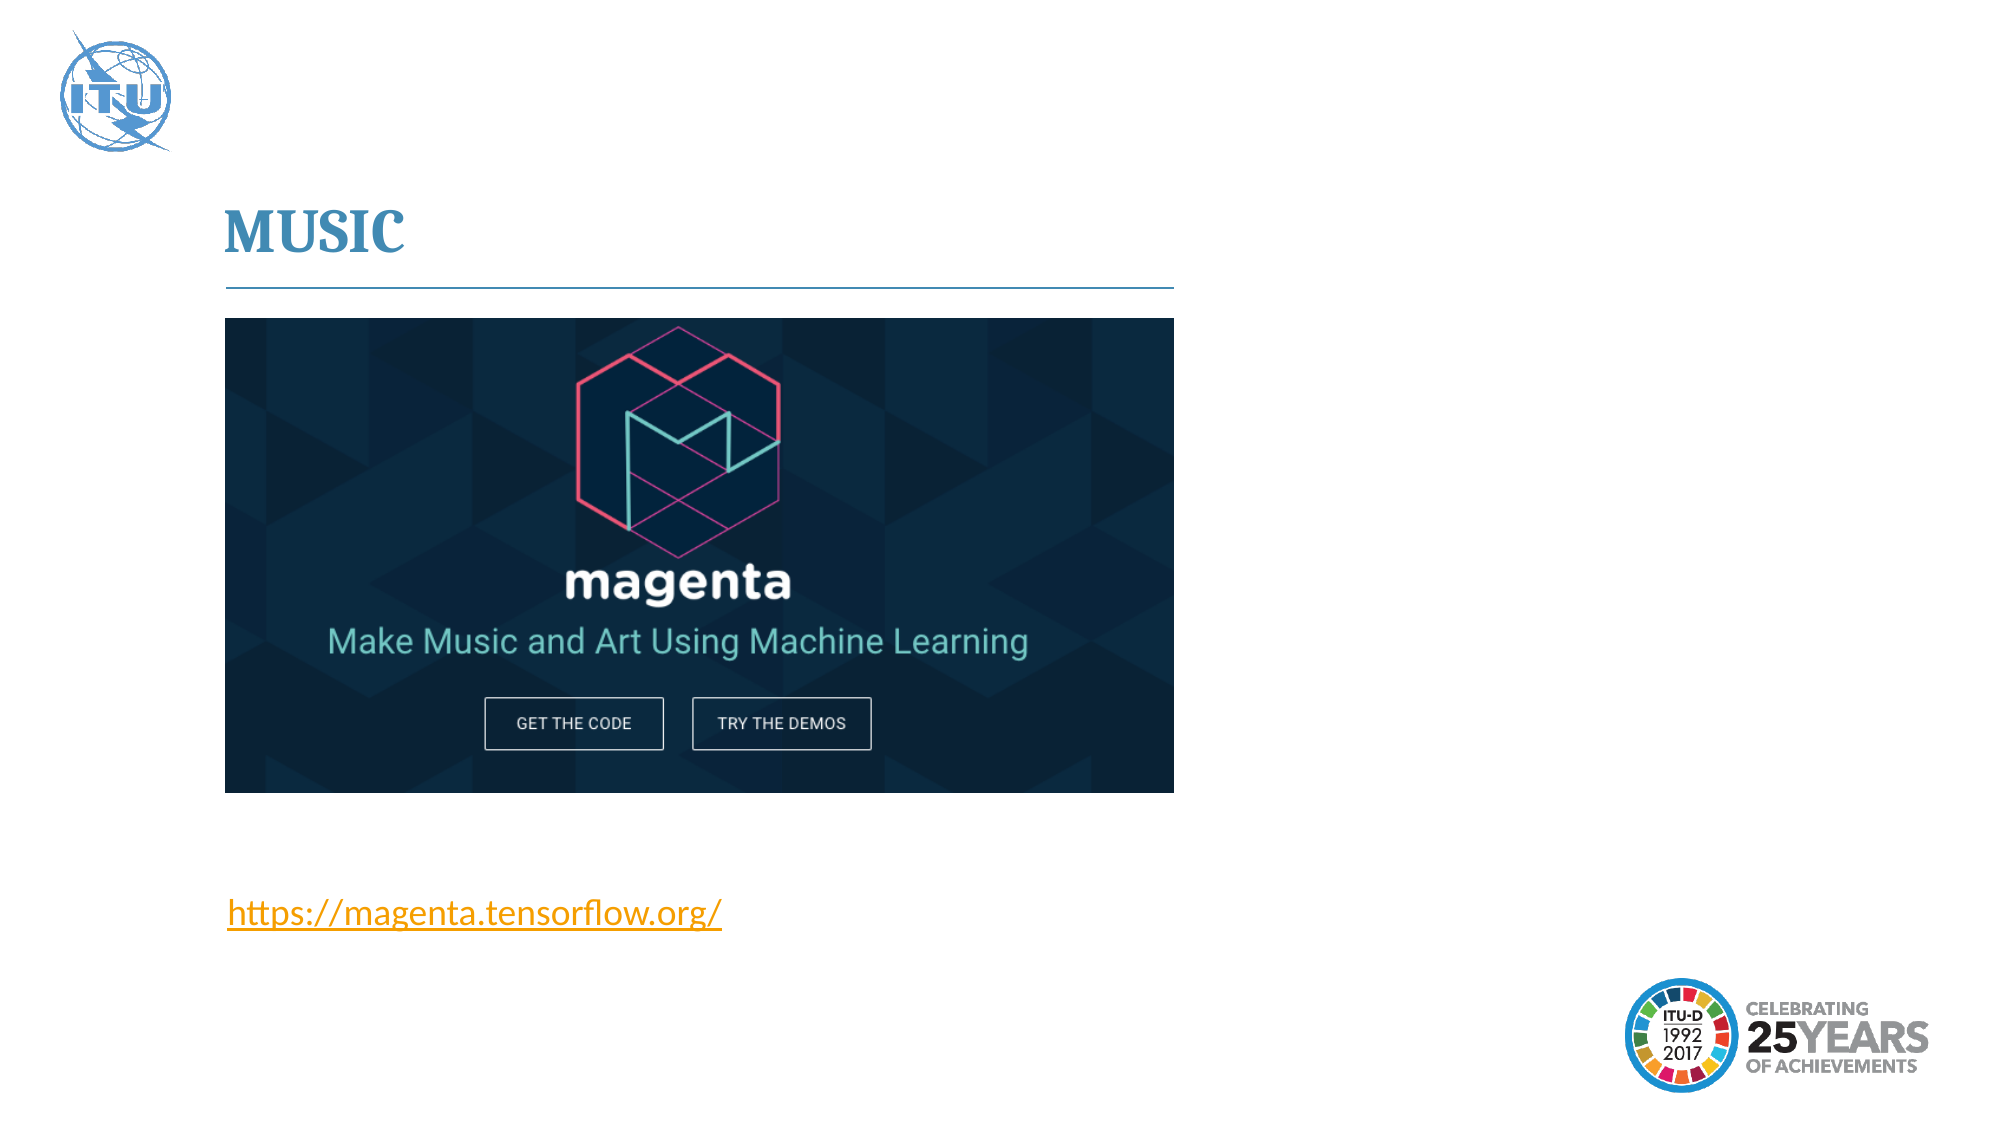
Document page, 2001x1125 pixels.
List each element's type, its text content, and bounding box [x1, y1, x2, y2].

text_box MUSIC [208, 182, 1718, 273]
picture [57, 26, 177, 156]
picture [224, 318, 1174, 794]
picture [1623, 977, 1930, 1093]
text_box https://magenta.tensorflow.org/ [212, 880, 737, 941]
